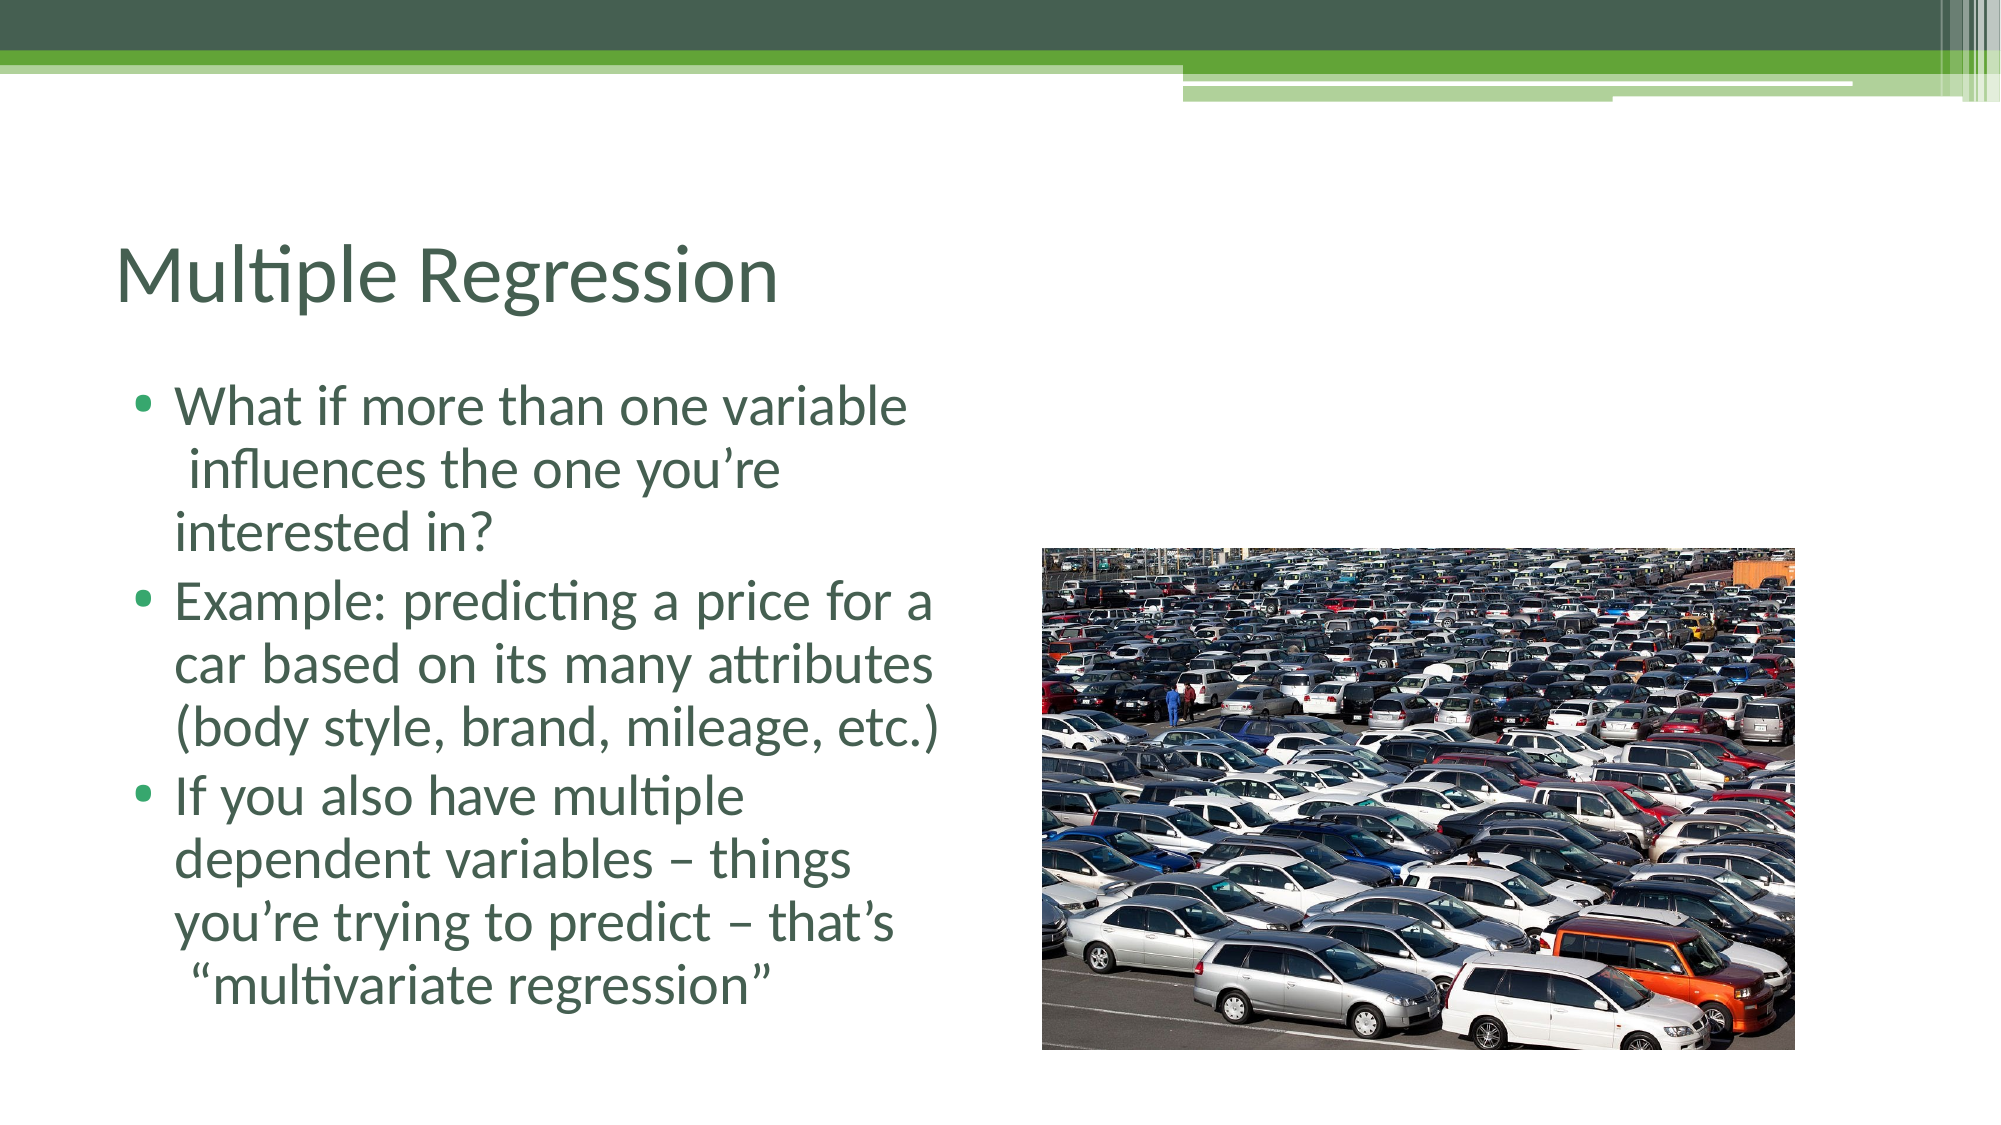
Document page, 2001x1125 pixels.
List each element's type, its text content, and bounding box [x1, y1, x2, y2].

picture [1042, 547, 1795, 1050]
text_box What if more than one variable influences the one you’re interested in? Example: predicting a price for a car based on its many attributes (body style, brand, mileage, etc.) If you also have multiple dependent variables – things you’re trying to predict – that’s “multivariate regression” [130, 363, 950, 1017]
title Multiple Regression [112, 217, 788, 408]
